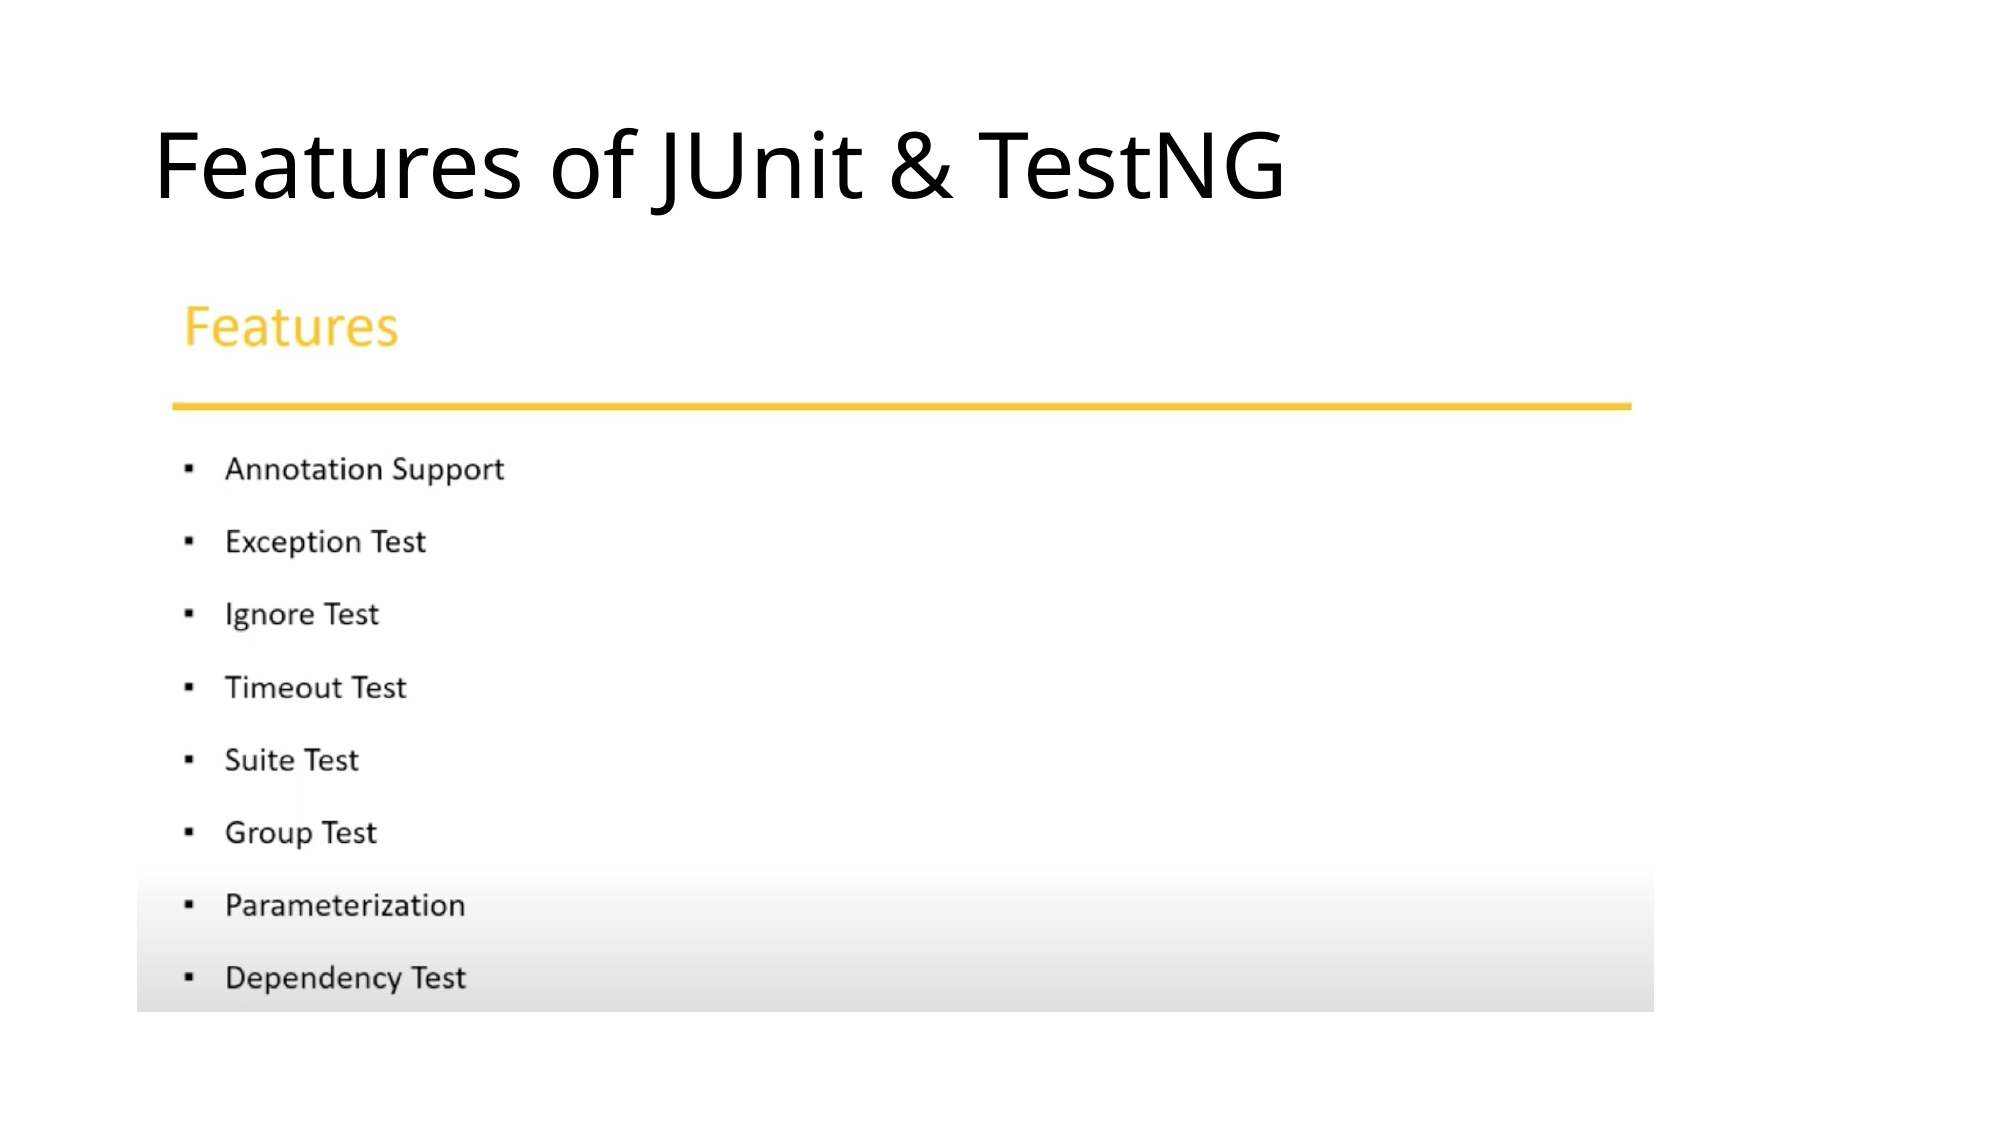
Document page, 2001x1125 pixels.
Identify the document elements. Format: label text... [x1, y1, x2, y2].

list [137, 297, 1654, 1012]
title Features of JUnit & TestNG [137, 59, 1863, 278]
